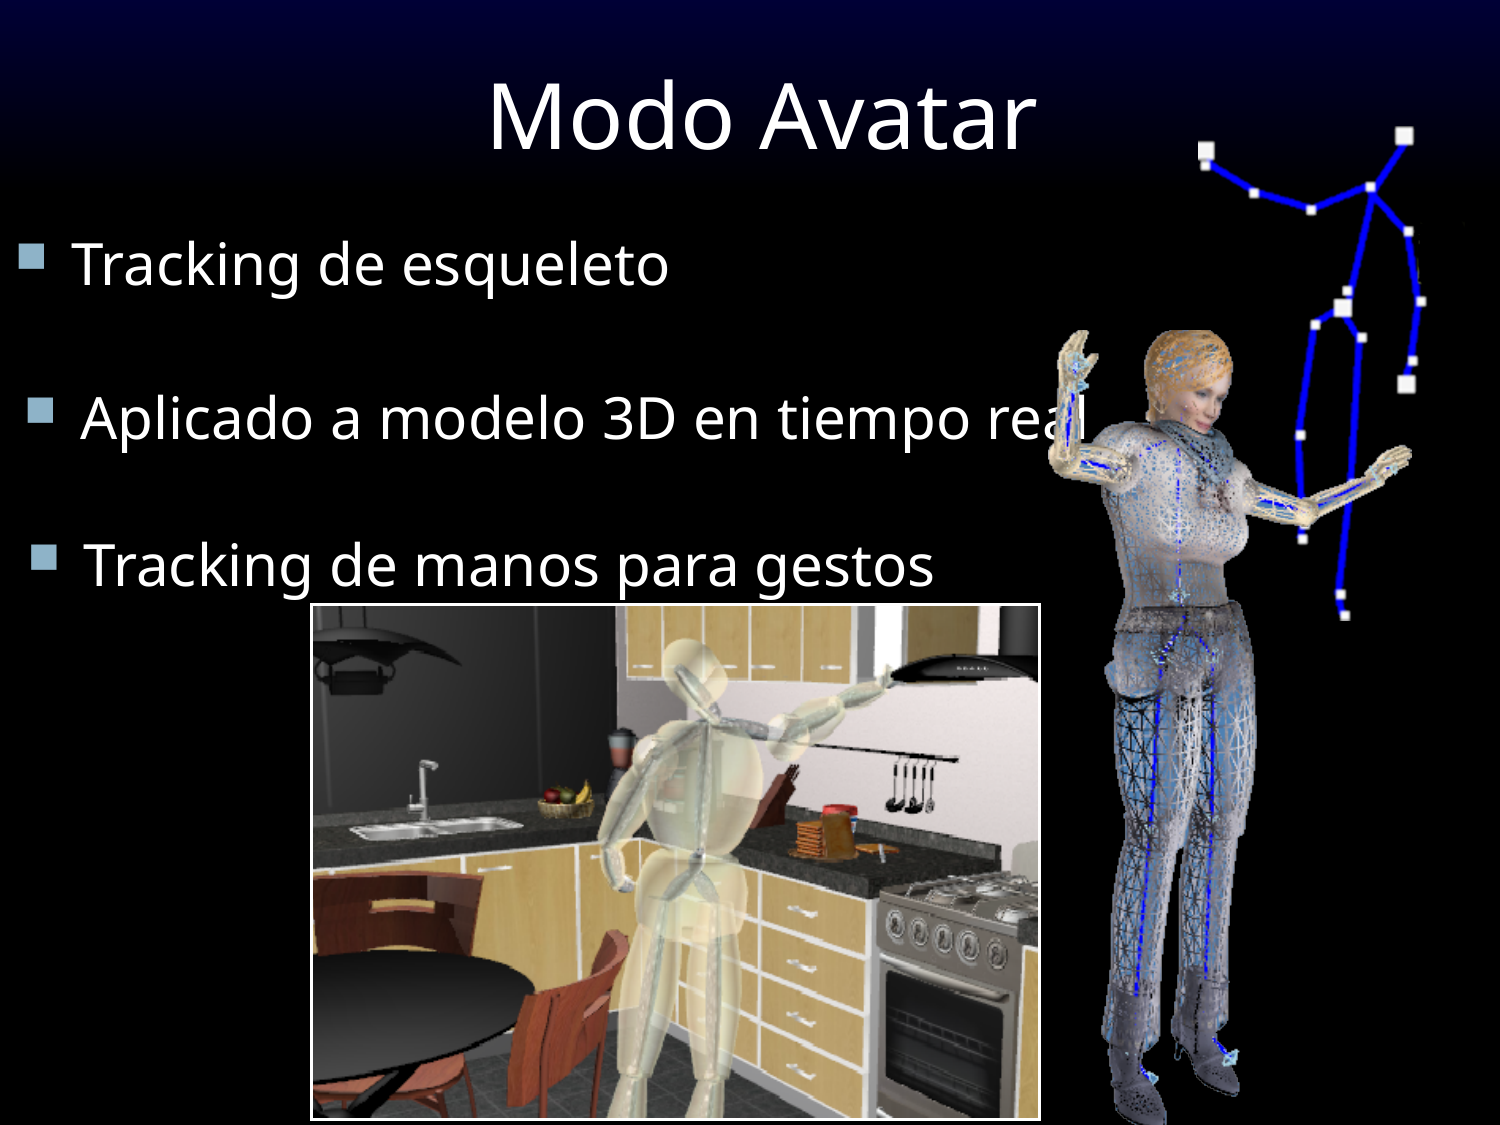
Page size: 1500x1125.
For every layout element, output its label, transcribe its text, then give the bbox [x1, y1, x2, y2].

picture [312, 605, 1038, 1118]
text_box Tracking de manos para gestos [12, 520, 1042, 615]
text_box Aplicado a modelo 3D en tiempo real [9, 373, 1042, 468]
picture [1047, 126, 1465, 1125]
list Tracking de esqueleto [0, 219, 1117, 315]
title Modo Avatar [112, 24, 1413, 201]
